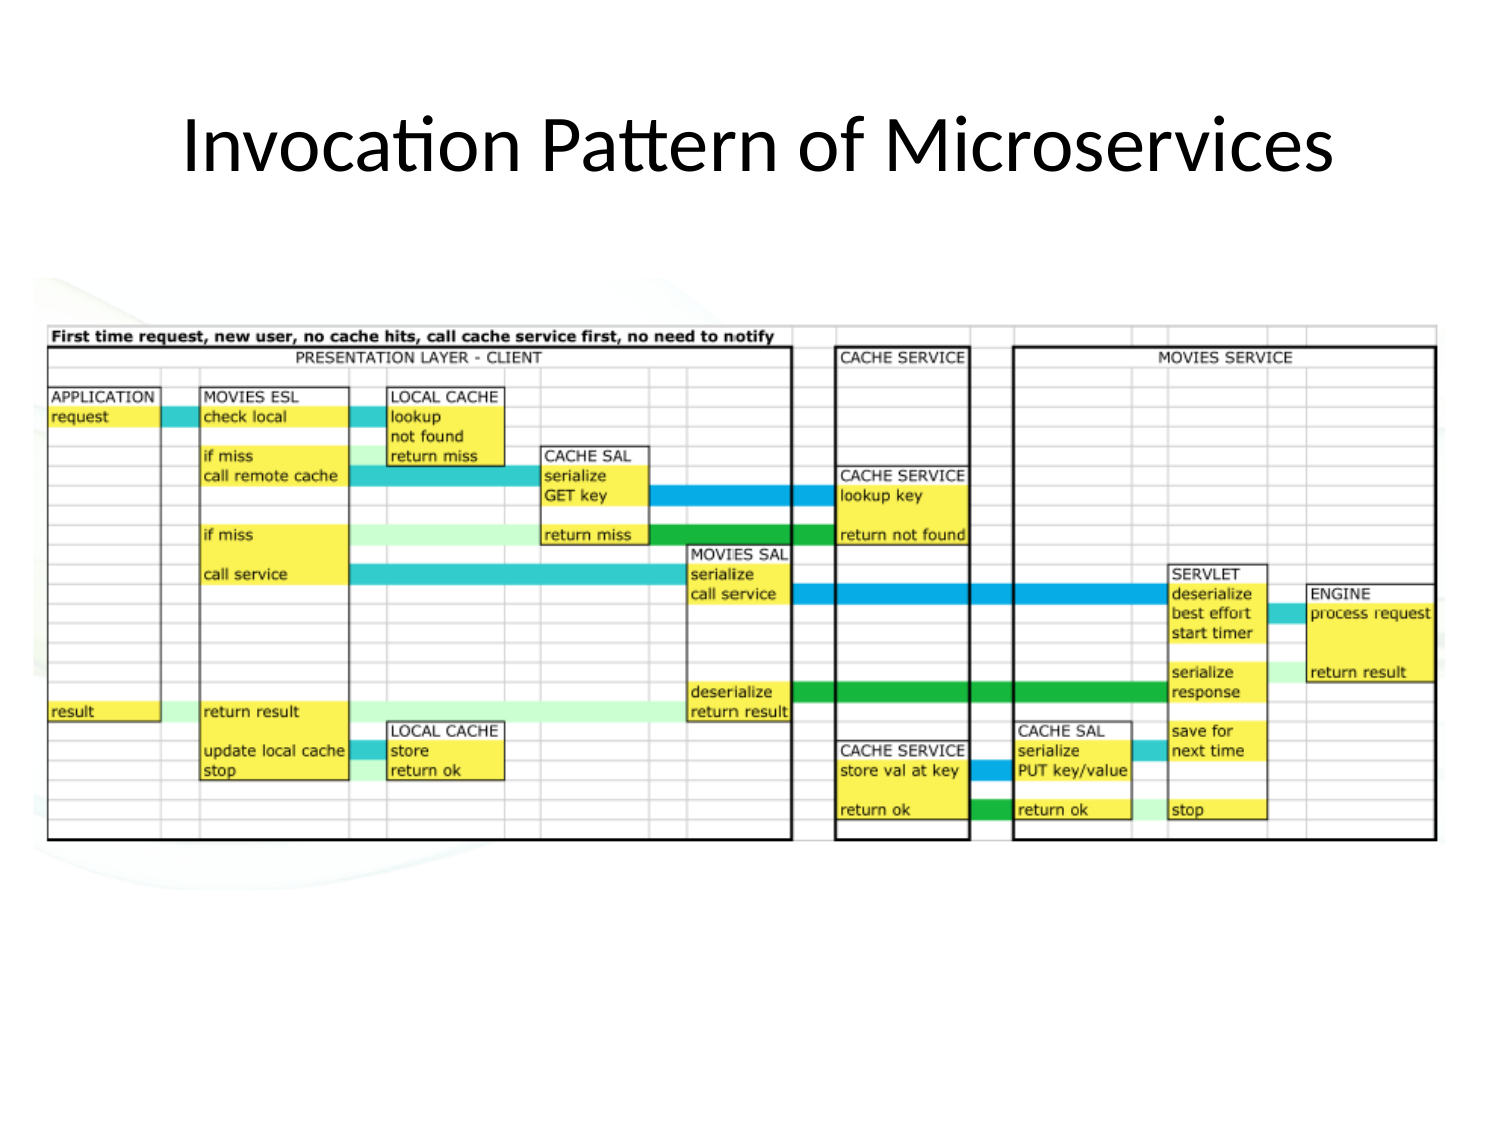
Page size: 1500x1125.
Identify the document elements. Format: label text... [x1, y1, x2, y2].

picture [17, 278, 1484, 891]
title Invocation Pattern of Microservices [75, 45, 1425, 233]
